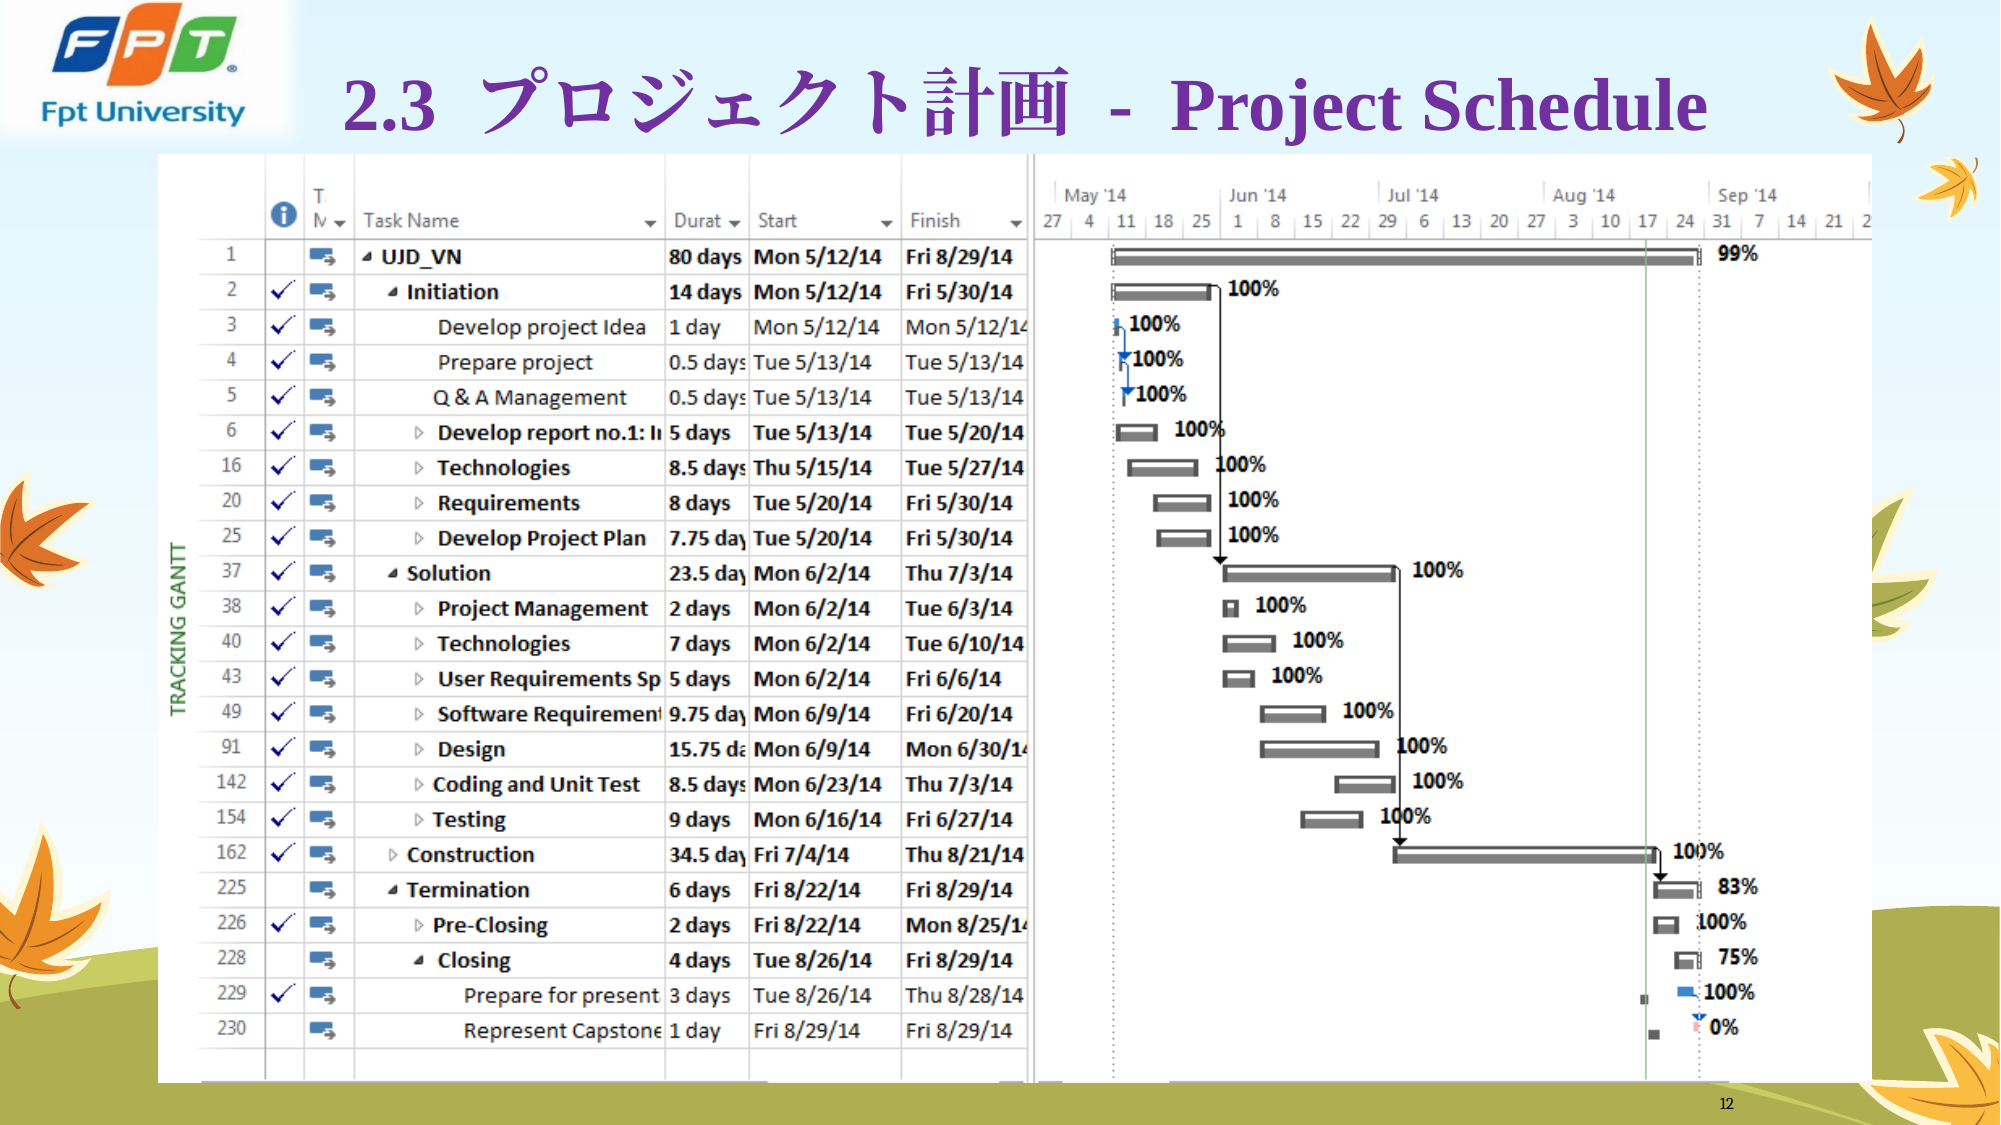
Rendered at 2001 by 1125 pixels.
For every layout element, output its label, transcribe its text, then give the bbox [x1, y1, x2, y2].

picture [0, 0, 312, 155]
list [158, 154, 1872, 1083]
slide_number 12 [1644, 1083, 1750, 1122]
title 2.3 プロジェクト計画 - Project Schedule [312, 12, 1803, 154]
